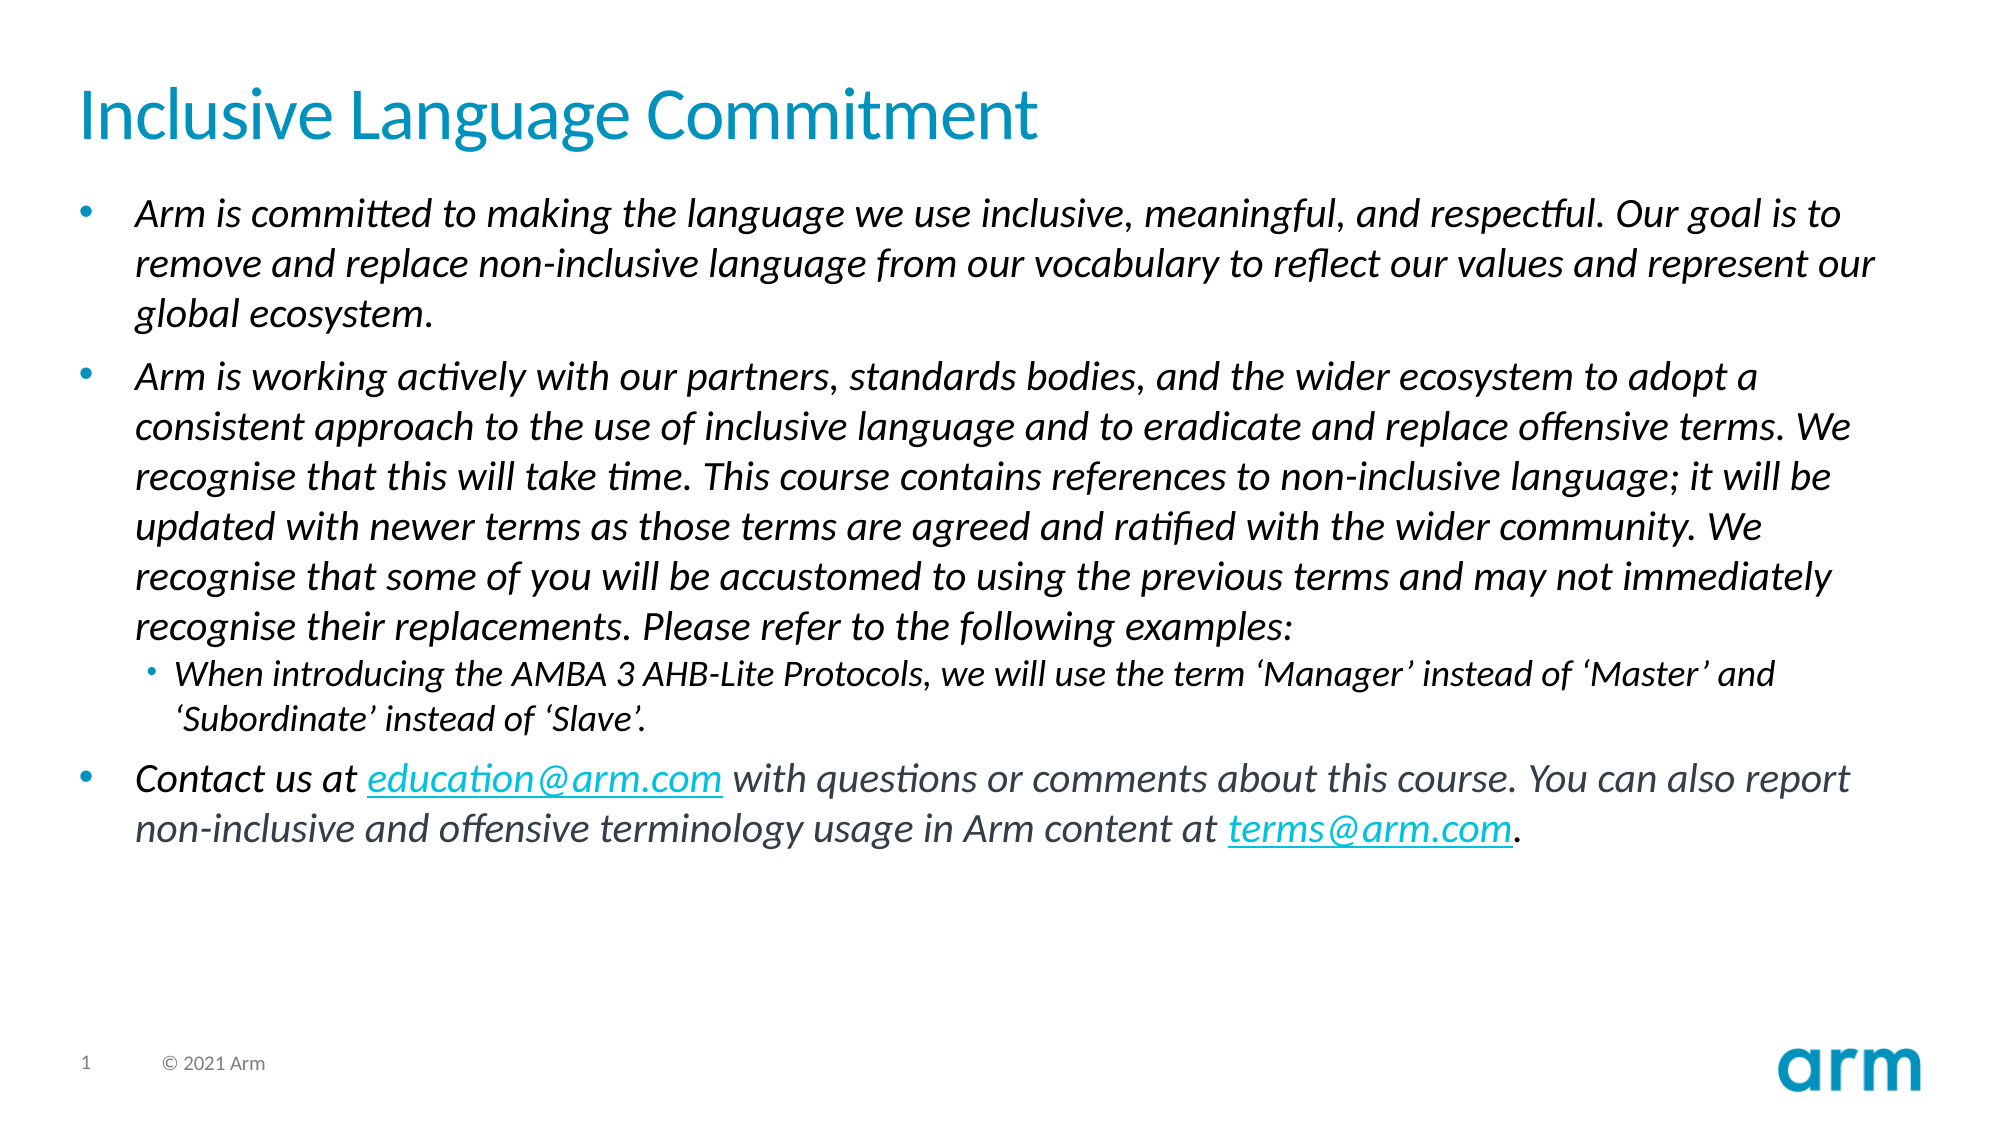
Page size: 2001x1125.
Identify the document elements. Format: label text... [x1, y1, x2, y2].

list Arm is committed to making the language we use inclusive, meaningful, and respectful. Our goal is to remove and replace non-inclusive language from our vocabulary to reflect our values and represent our global ecosystem. Arm is working actively with our partners, standards bodies, and the wider ecosystem to adopt a consistent approach to the use of inclusive language and to eradicate and replace offensive terms. We recognise that this will take time. This course contains references to non-inclusive language; it will be updated with newer terms as those terms are agreed and ratified with the wider community. We recognise that some of you will be accustomed to using the previous terms and may not immediately recognise their replacements. Please refer to the following examples: When introducing the AMBA 3 AHB-Lite Protocols, we will use the term ‘Manager’ instead of ‘Master’ and ‘Subordinate’ instead of ‘Slave’. Contact us at education@arm.com with questions or comments about this course. You can also report non-inclusive and offensive terminology usage in Arm content at terms@arm.com. [78, 185, 1923, 1002]
title Inclusive Language Commitment [78, 78, 1922, 185]
picture [1777, 1047, 1922, 1093]
